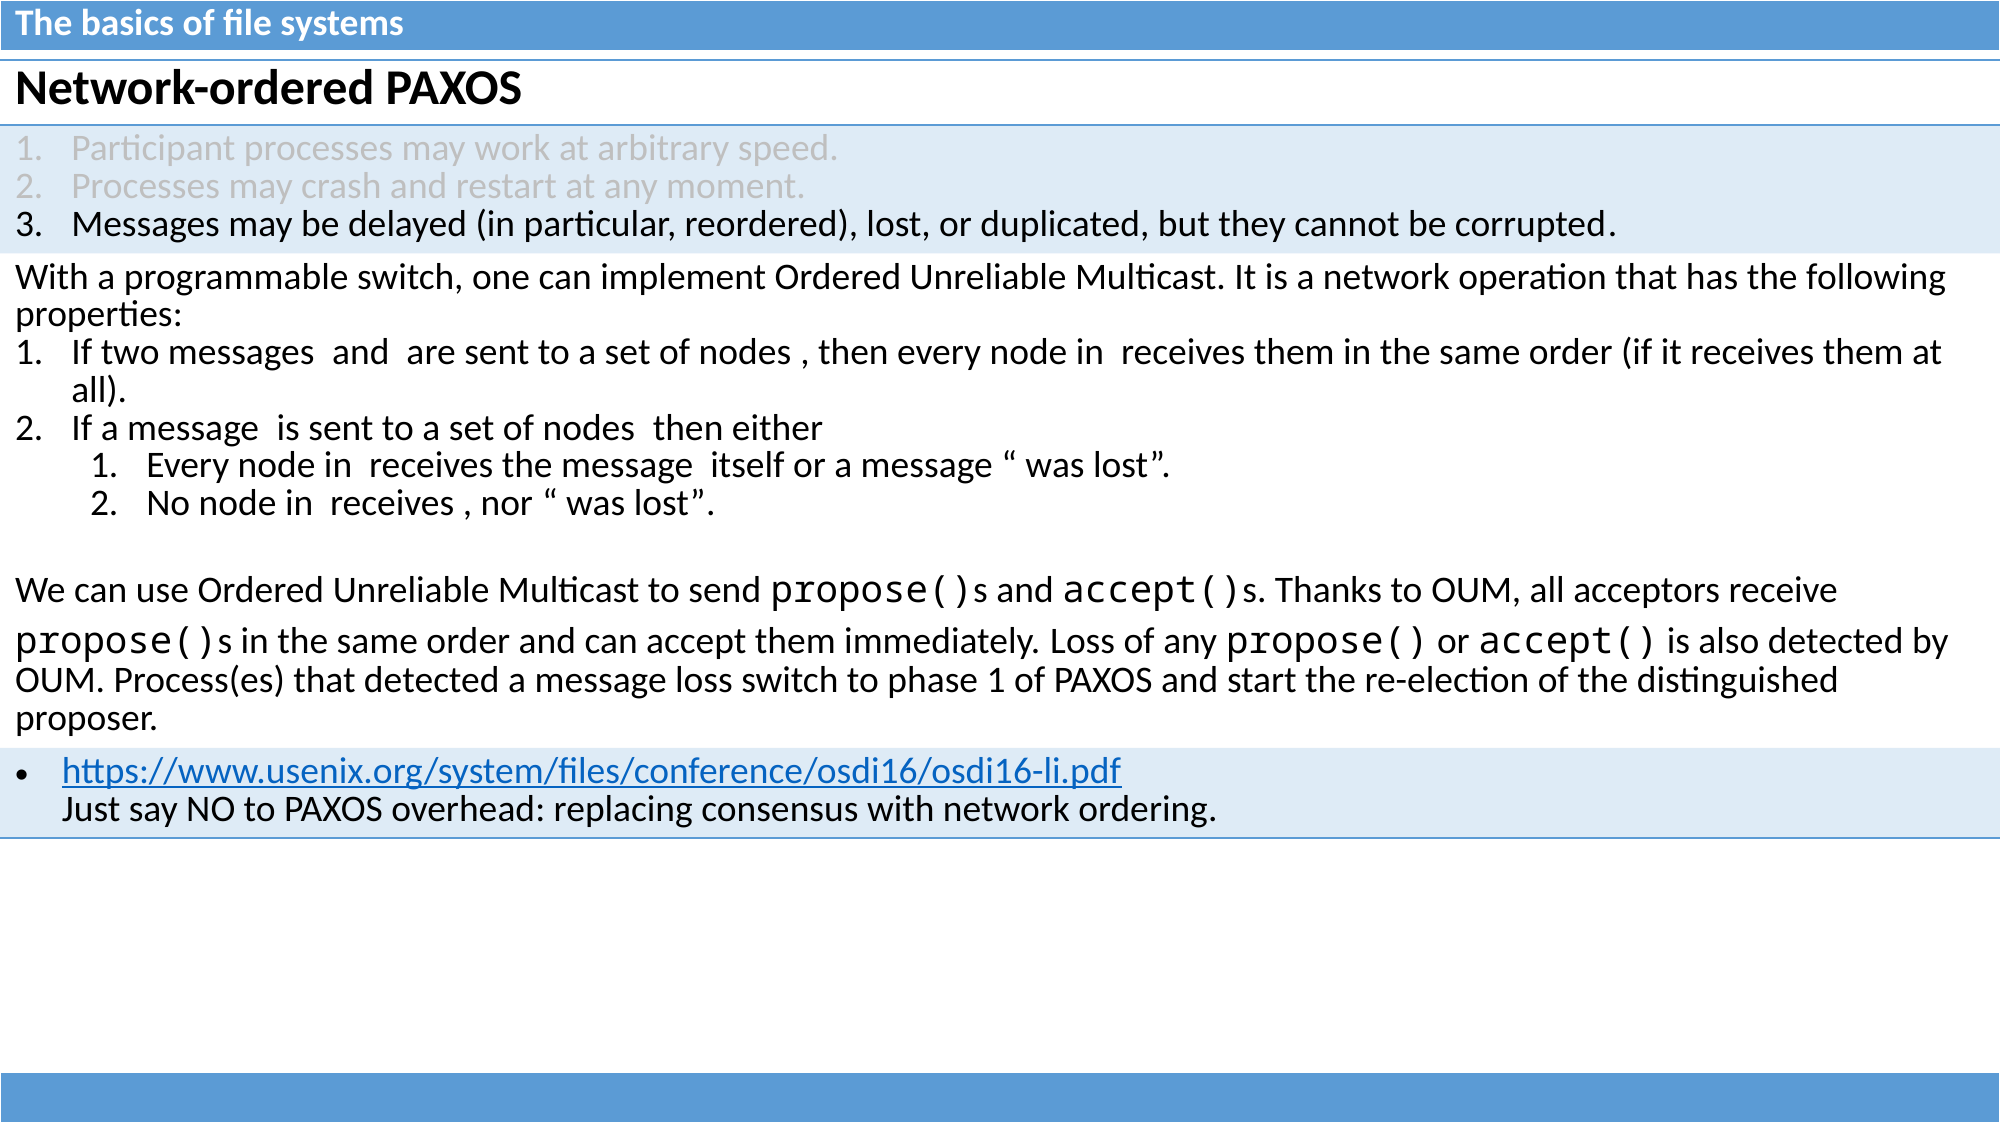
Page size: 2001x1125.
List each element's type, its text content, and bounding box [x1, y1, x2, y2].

table_header The basics of file systems [1, 1, 1999, 50]
table_header [1, 1073, 1999, 1122]
